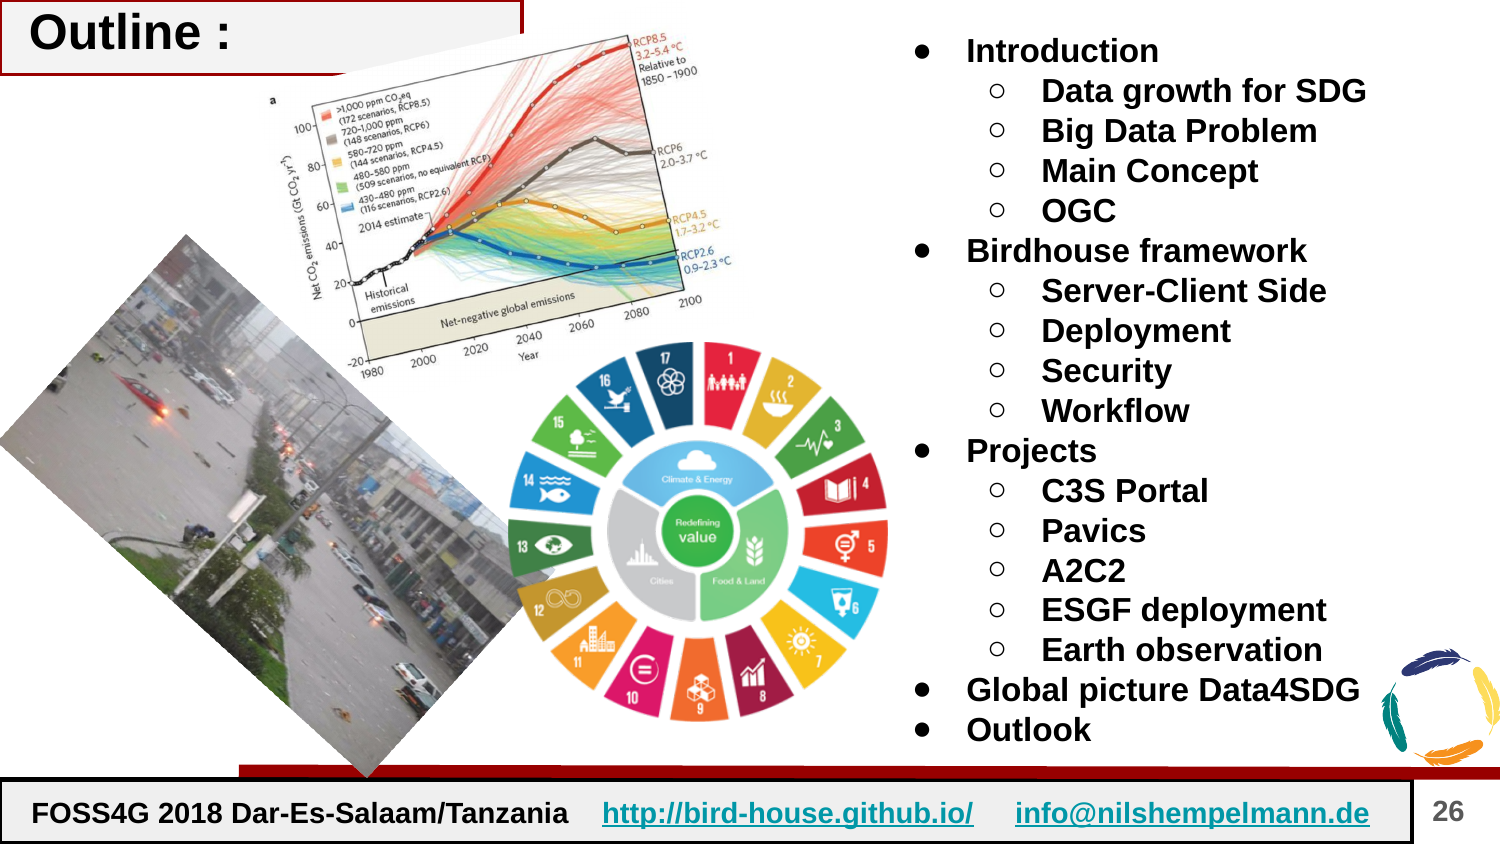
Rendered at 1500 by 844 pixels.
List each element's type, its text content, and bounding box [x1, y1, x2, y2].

list Introduction Data growth for SDG Big Data Problem Main Concept OGC Birdhouse framework Server-Client Side Deployment Security Workflow Projects C3S Portal Pavics A2C2 ESGF deployment Earth observation Global picture Data4SDG Outlook [876, 0, 1399, 781]
picture [1399, 648, 1500, 767]
title Outline : [0, 0, 522, 75]
slide_number 26 [1389, 777, 1480, 842]
picture [0, 0, 888, 777]
